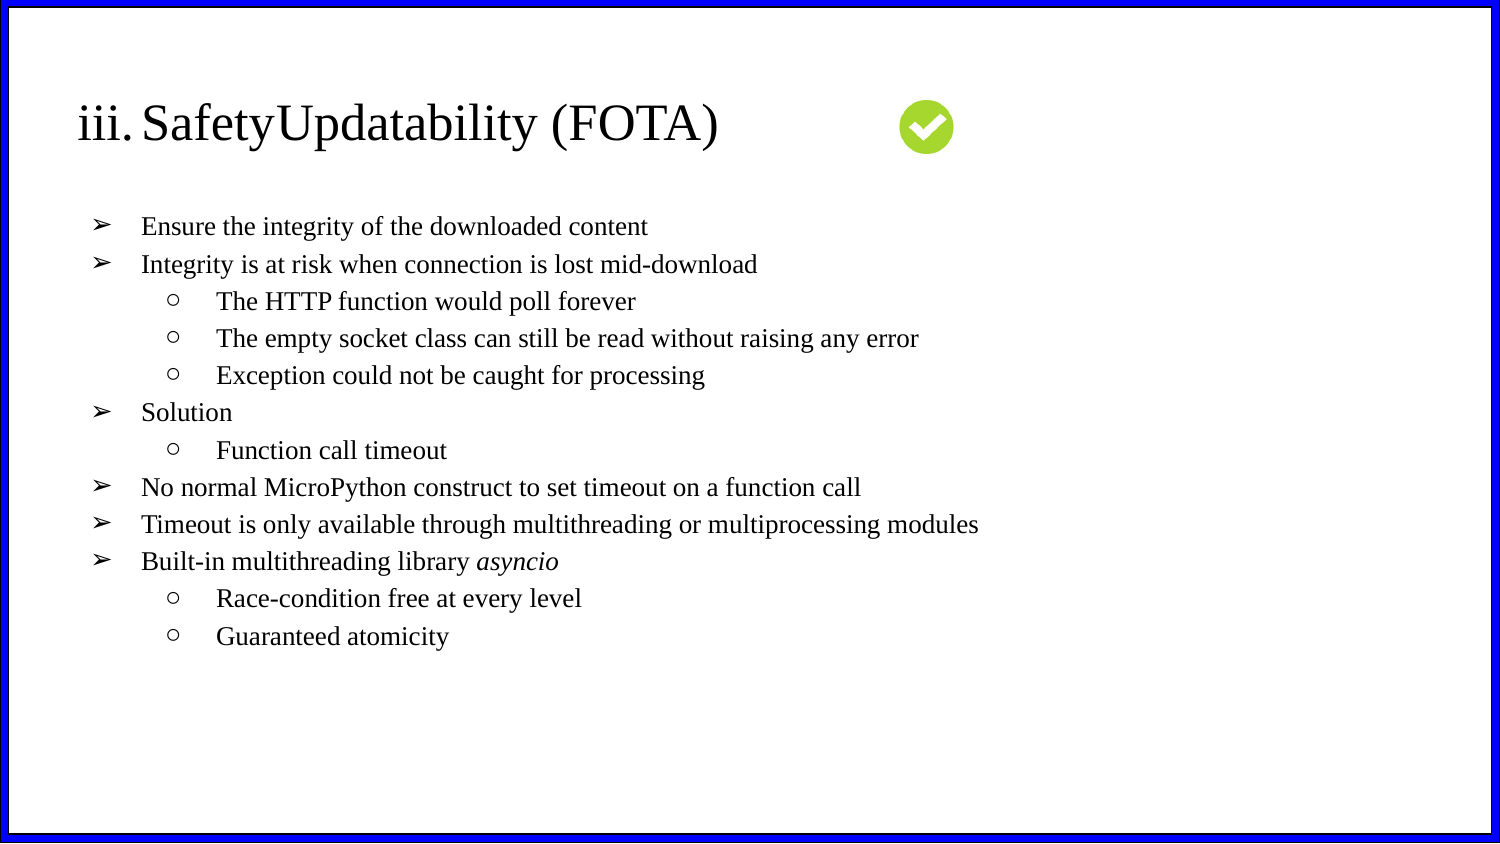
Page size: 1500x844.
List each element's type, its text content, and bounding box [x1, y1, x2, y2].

list Ensure the integrity of the downloaded content Integrity is at risk when connection is lost mid-download The HTTP function would poll forever The empty socket class can still be read without raising any error Exception could not be caught for processing Solution Function call timeout No normal MicroPython construct to set timeout on a function call Timeout is only available through multithreading or multiprocessing modules Built-in multithreading library asyncio Race-condition free at every level Guaranteed atomicity [51, 189, 1449, 750]
picture [897, 99, 956, 156]
title Safety Updatability (FOTA) [51, 72, 1449, 167]
